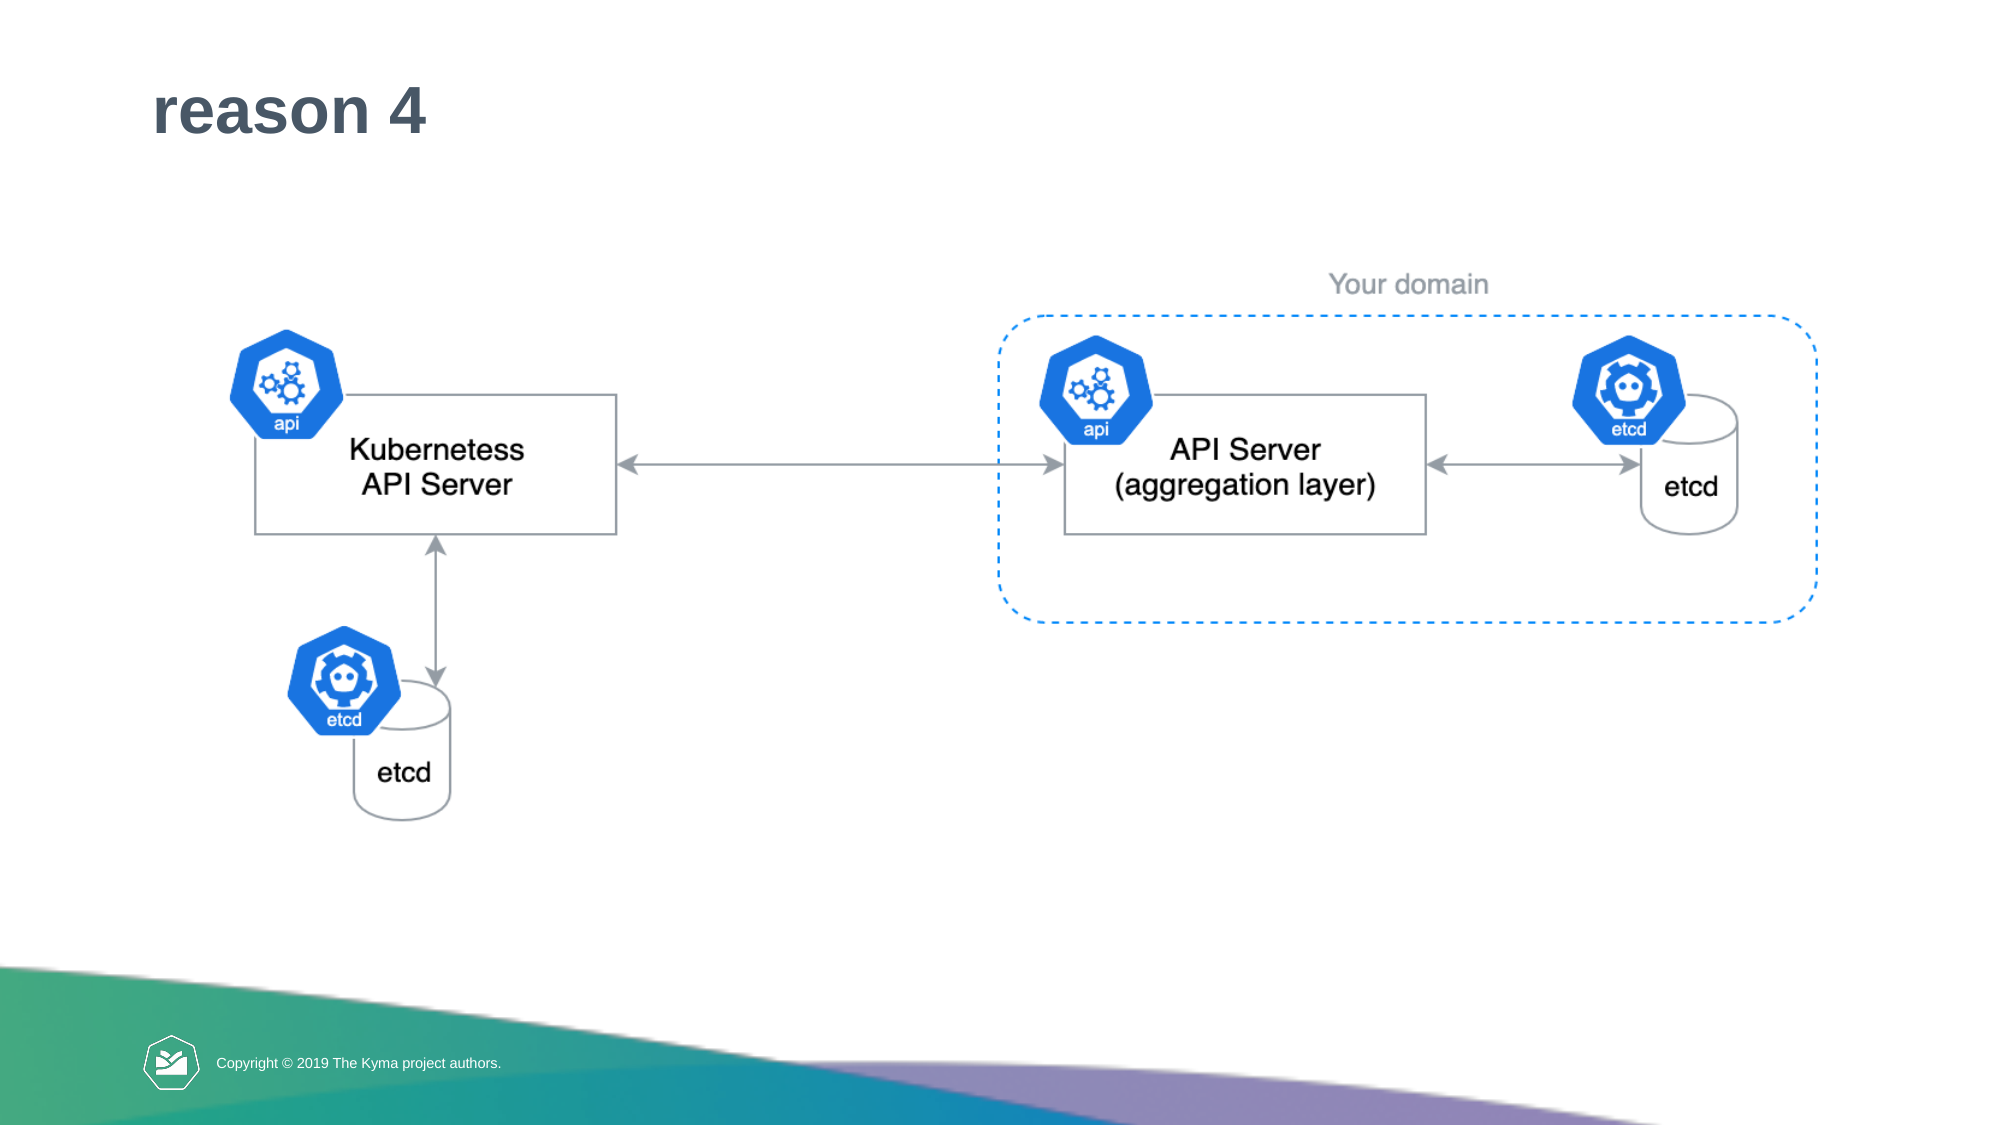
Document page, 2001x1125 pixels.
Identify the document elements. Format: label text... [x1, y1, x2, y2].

title reason 4 [137, 59, 1863, 195]
picture [0, 195, 2001, 1125]
